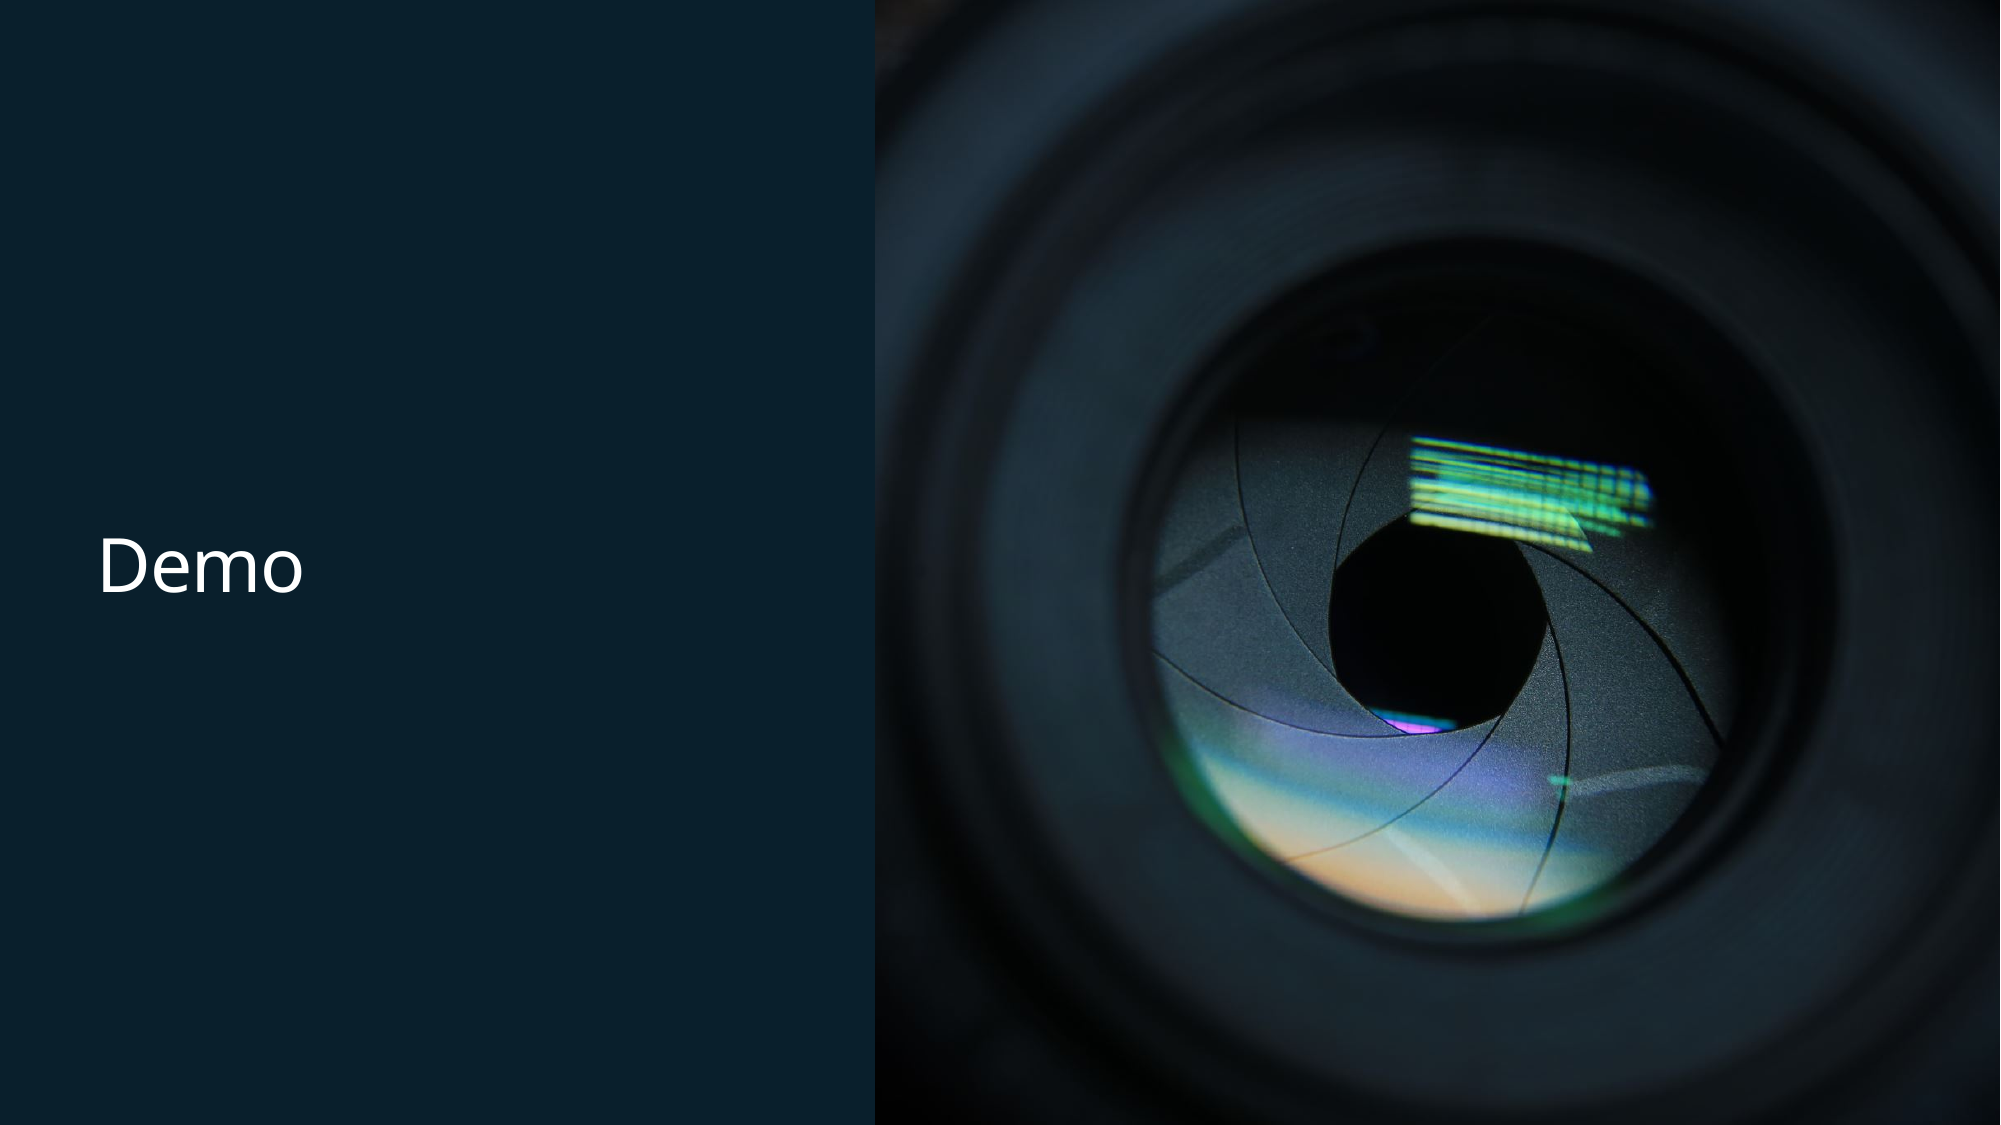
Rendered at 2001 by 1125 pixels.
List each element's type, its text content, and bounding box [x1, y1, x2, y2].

picture [874, 0, 2000, 1125]
title Demo [96, 96, 779, 1029]
